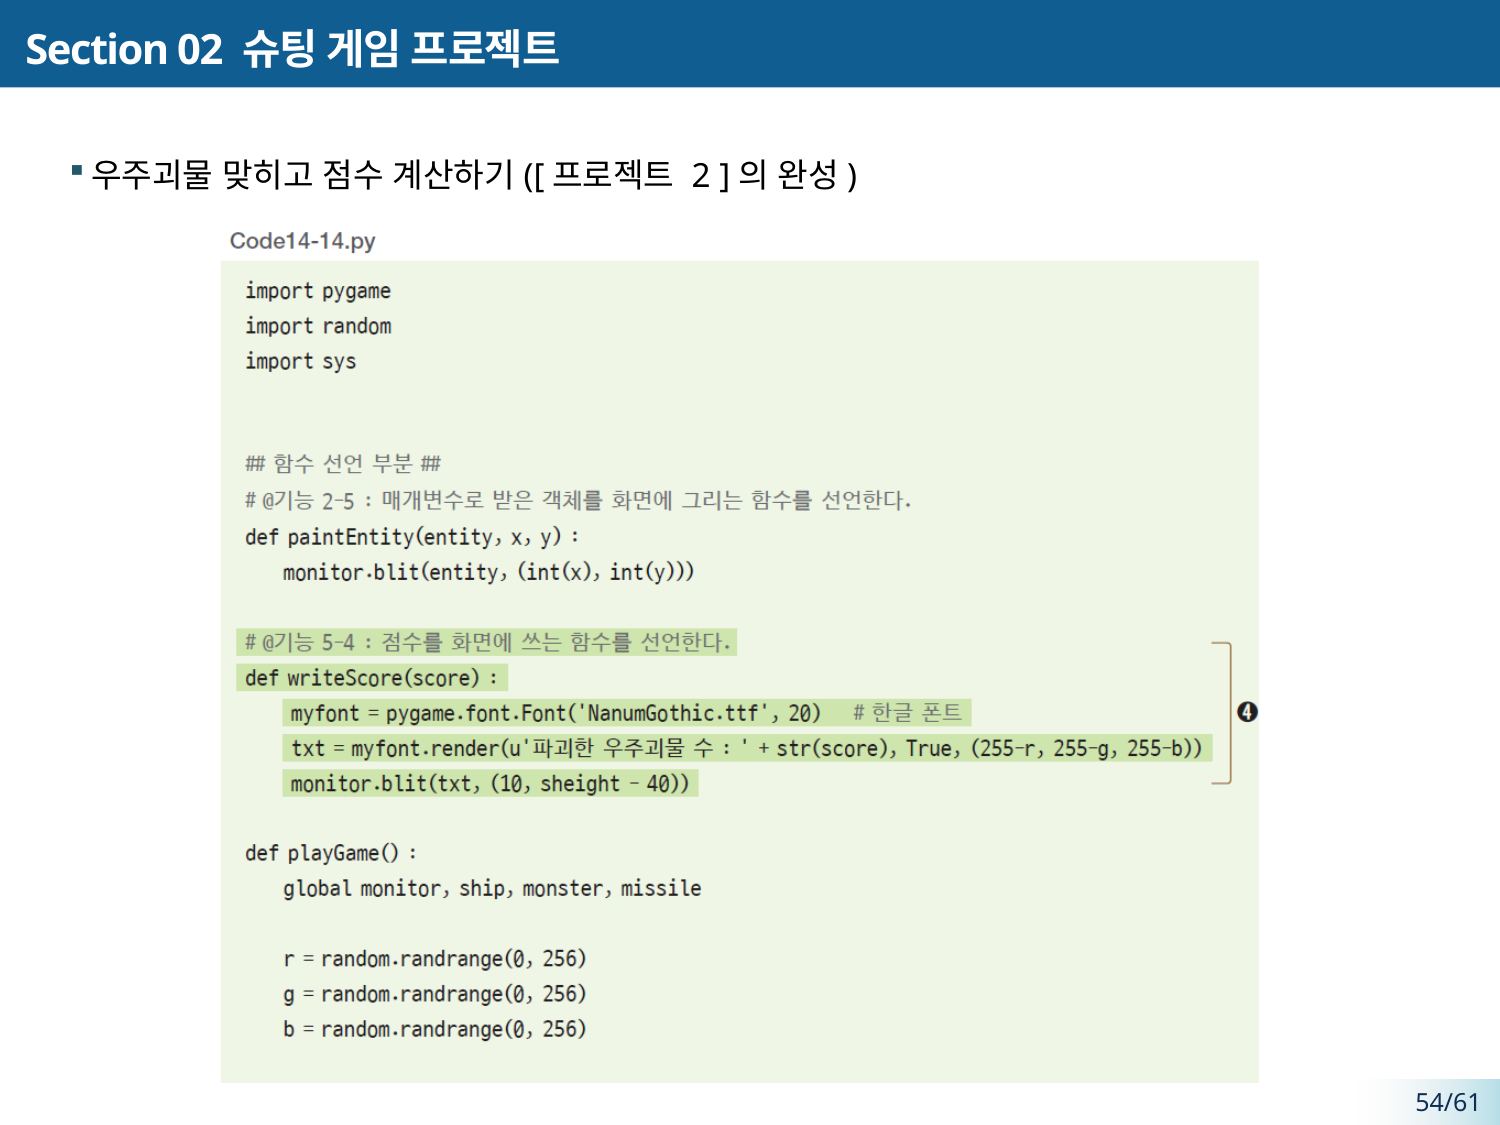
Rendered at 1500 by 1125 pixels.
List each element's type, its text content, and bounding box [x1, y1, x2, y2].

list 우주괴물 맞히고 점수 계산하기([프로젝트 2 ]의 완성) [10, 126, 1481, 1057]
picture [210, 219, 1281, 1095]
title Section 02 슈팅 게임 프로젝트 [10, 8, 1288, 87]
